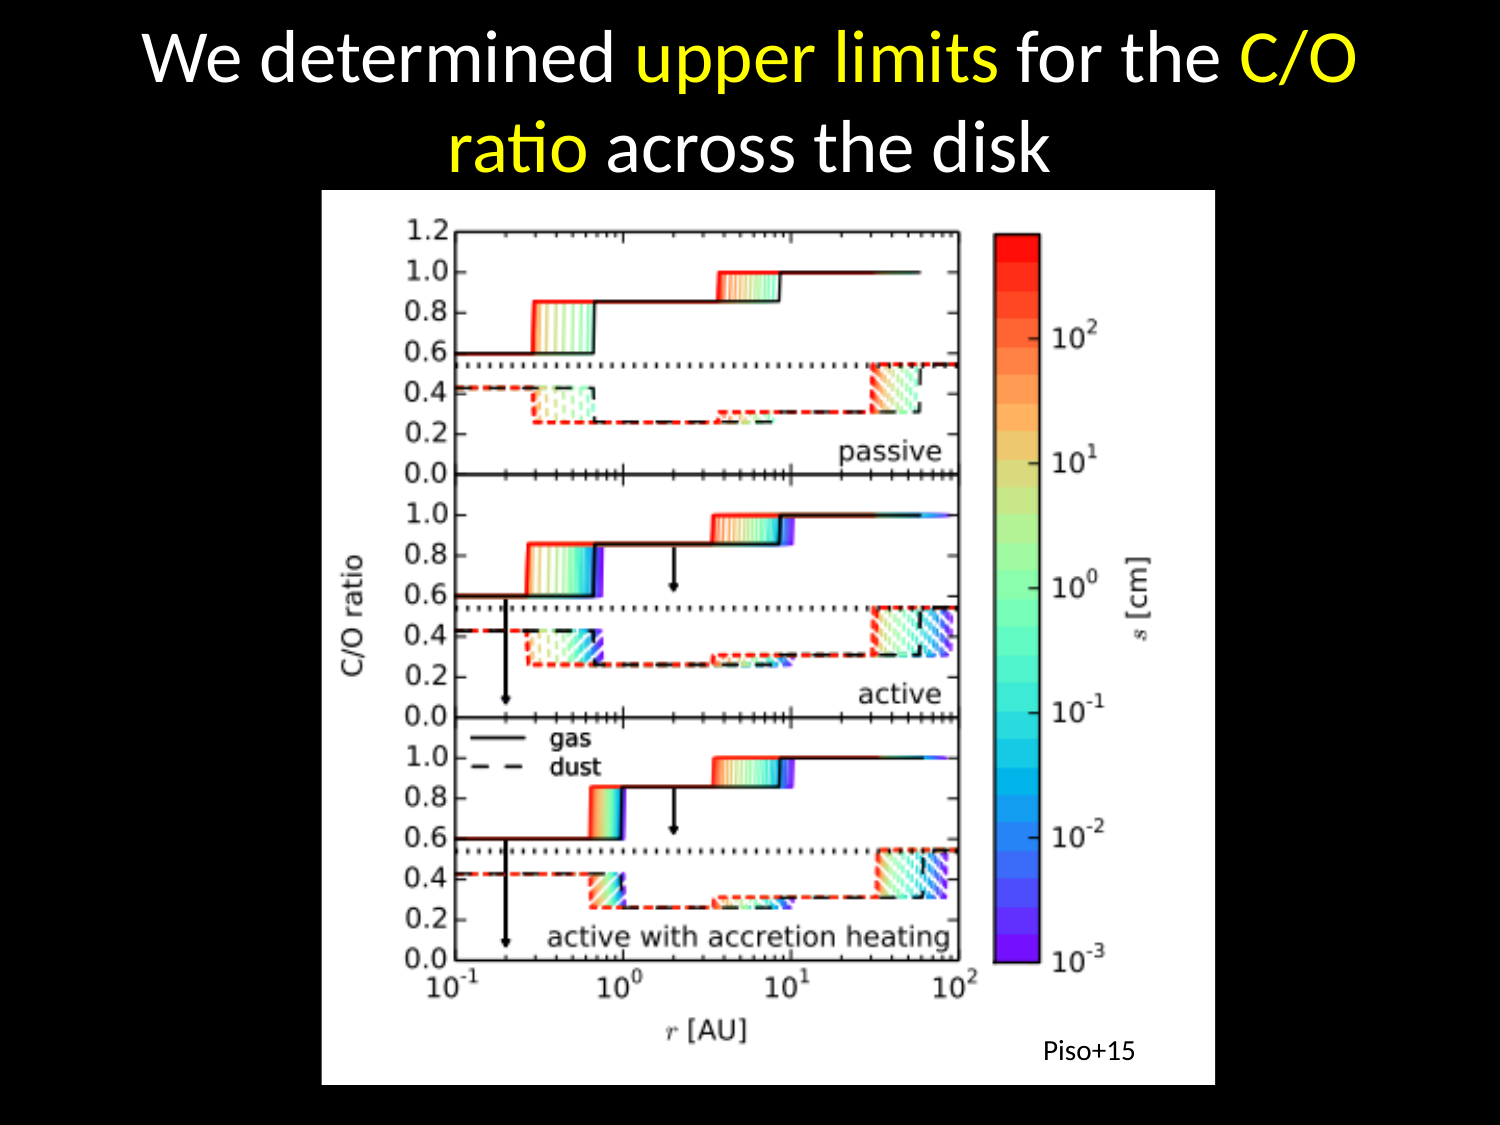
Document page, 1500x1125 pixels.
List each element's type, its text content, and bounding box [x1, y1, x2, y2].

title We determined upper limits for the C/O ratio across the disk [75, 3, 1425, 191]
picture [321, 190, 1216, 1085]
